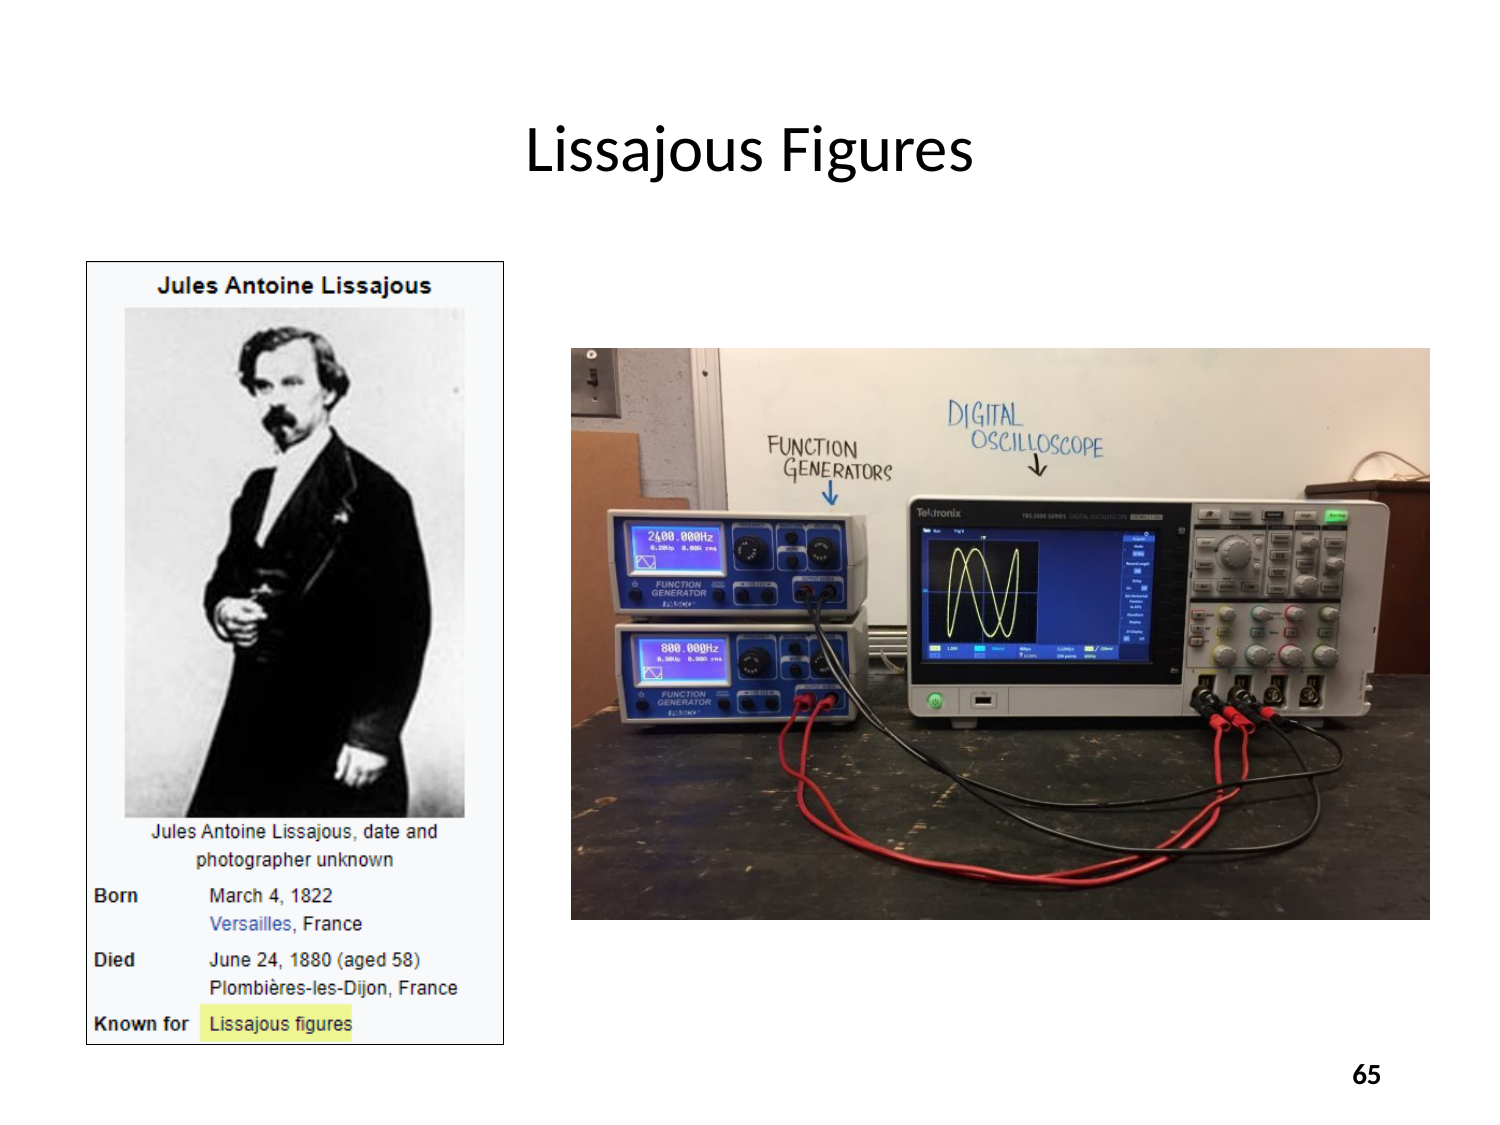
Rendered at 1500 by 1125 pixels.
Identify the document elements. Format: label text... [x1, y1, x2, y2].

picture [86, 261, 504, 1045]
title Lissajous Figures [103, 59, 1397, 241]
picture [571, 348, 1430, 920]
slide_number 65 [1059, 1042, 1397, 1103]
